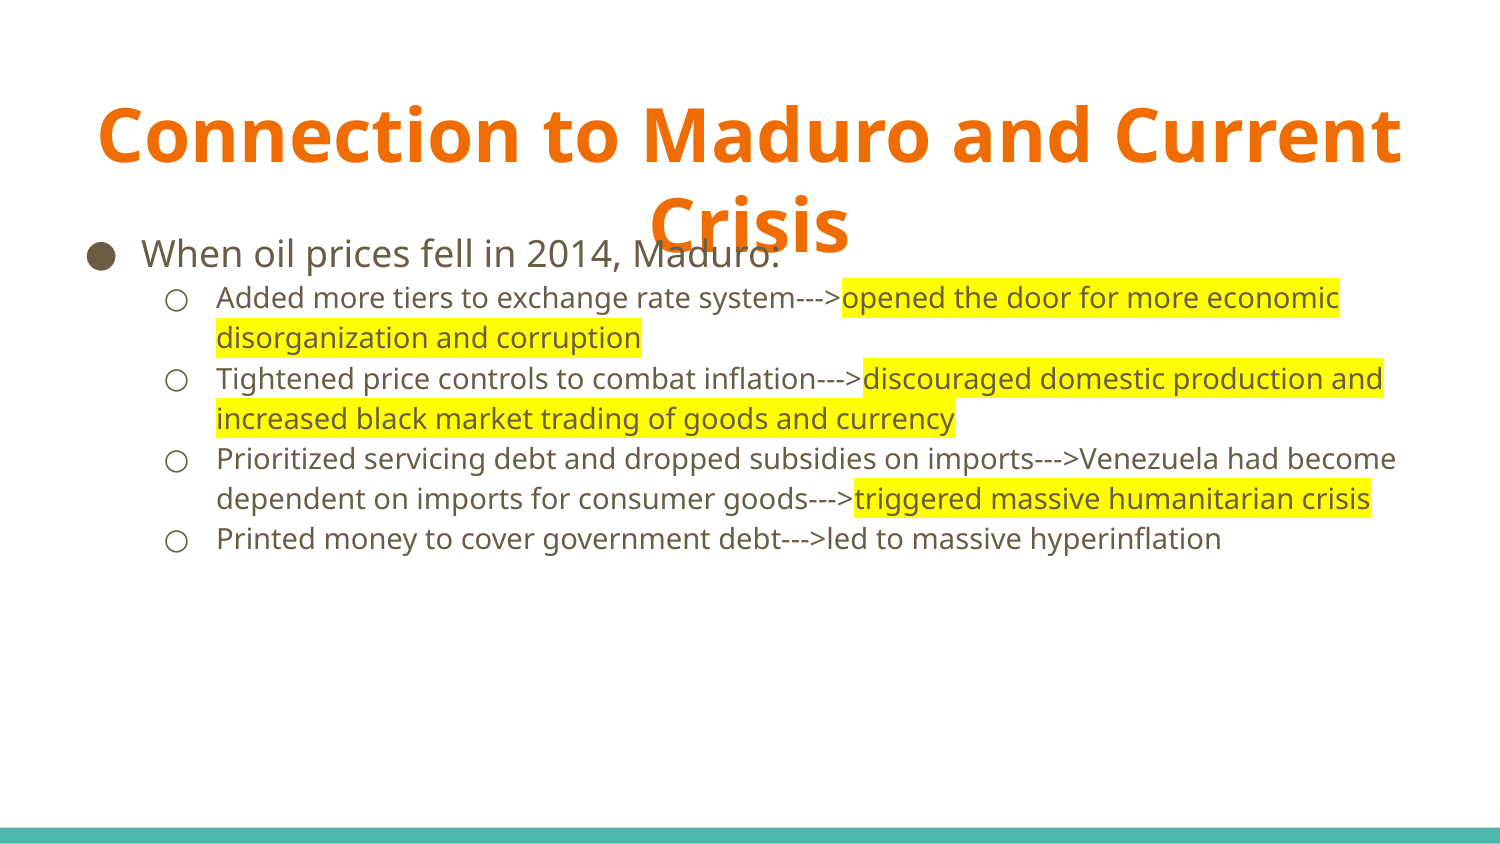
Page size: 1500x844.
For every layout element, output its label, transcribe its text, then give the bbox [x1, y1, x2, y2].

title Connection to Maduro and Current Crisis [51, 72, 1449, 189]
list When oil prices fell in 2014, Maduro: Added more tiers to exchange rate system--->opened the door for more economic disorganization and corruption Tightened price controls to combat inflation--->discouraged domestic production and increased black market trading of goods and currency Prioritized servicing debt and dropped subsidies on imports--->Venezuela had become dependent on imports for consumer goods--->triggered massive humanitarian crisis Printed money to cover government debt--->led to massive hyperinflation [51, 207, 1449, 750]
